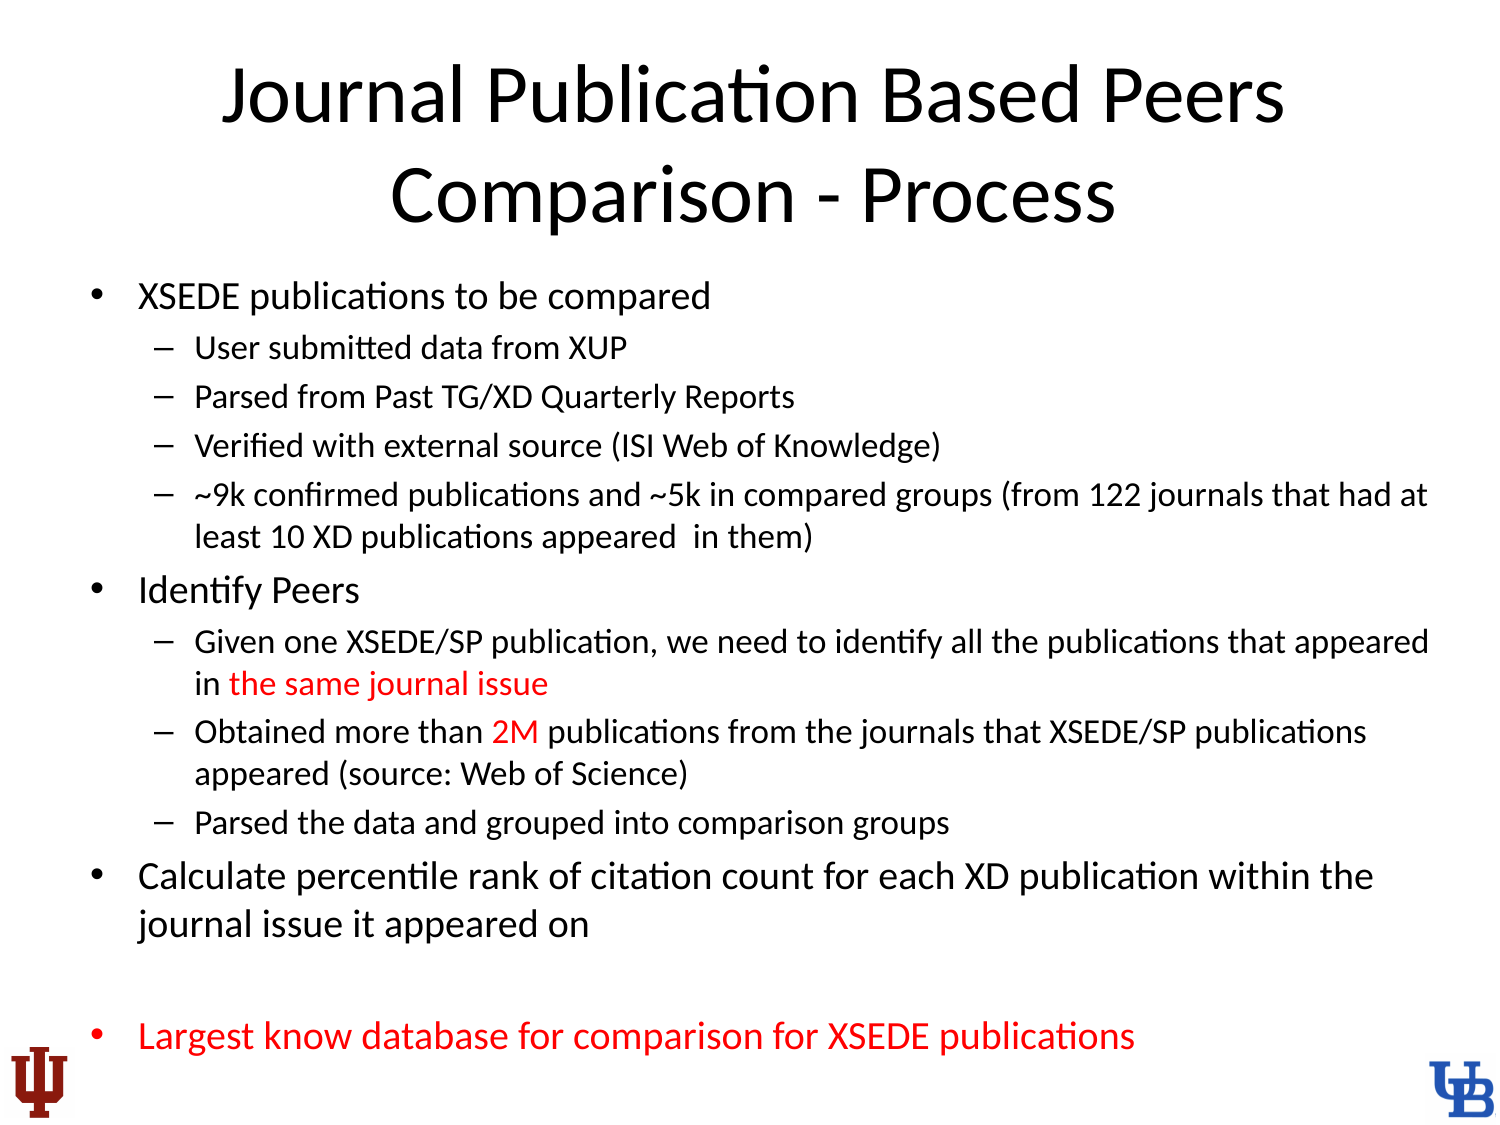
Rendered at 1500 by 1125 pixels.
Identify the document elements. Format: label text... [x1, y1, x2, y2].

picture [1425, 1053, 1496, 1125]
title Journal Publication Based Peers Comparison - Process [30, 45, 1478, 233]
list XSEDE publications to be compared User submitted data from XUP Parsed from Past TG/XD Quarterly Reports Verified with external source (ISI Web of Knowledge) ~9k confirmed publications and ~5k in compared groups (from 122 journals that had at least 10 XD publications appeared in them) Identify Peers Given one XSEDE/SP publication, we need to identify all the publications that appeared in the same journal issue Obtained more than 2M publications from the journals that XSEDE/SP publications appeared (source: Web of Science) Parsed the data and grouped into comparison groups Calculate percentile rank of citation count for each XD publication within the journal issue it appeared on Largest know database for comparison for XSEDE publications [75, 262, 1478, 1078]
picture [4, 1047, 75, 1118]
